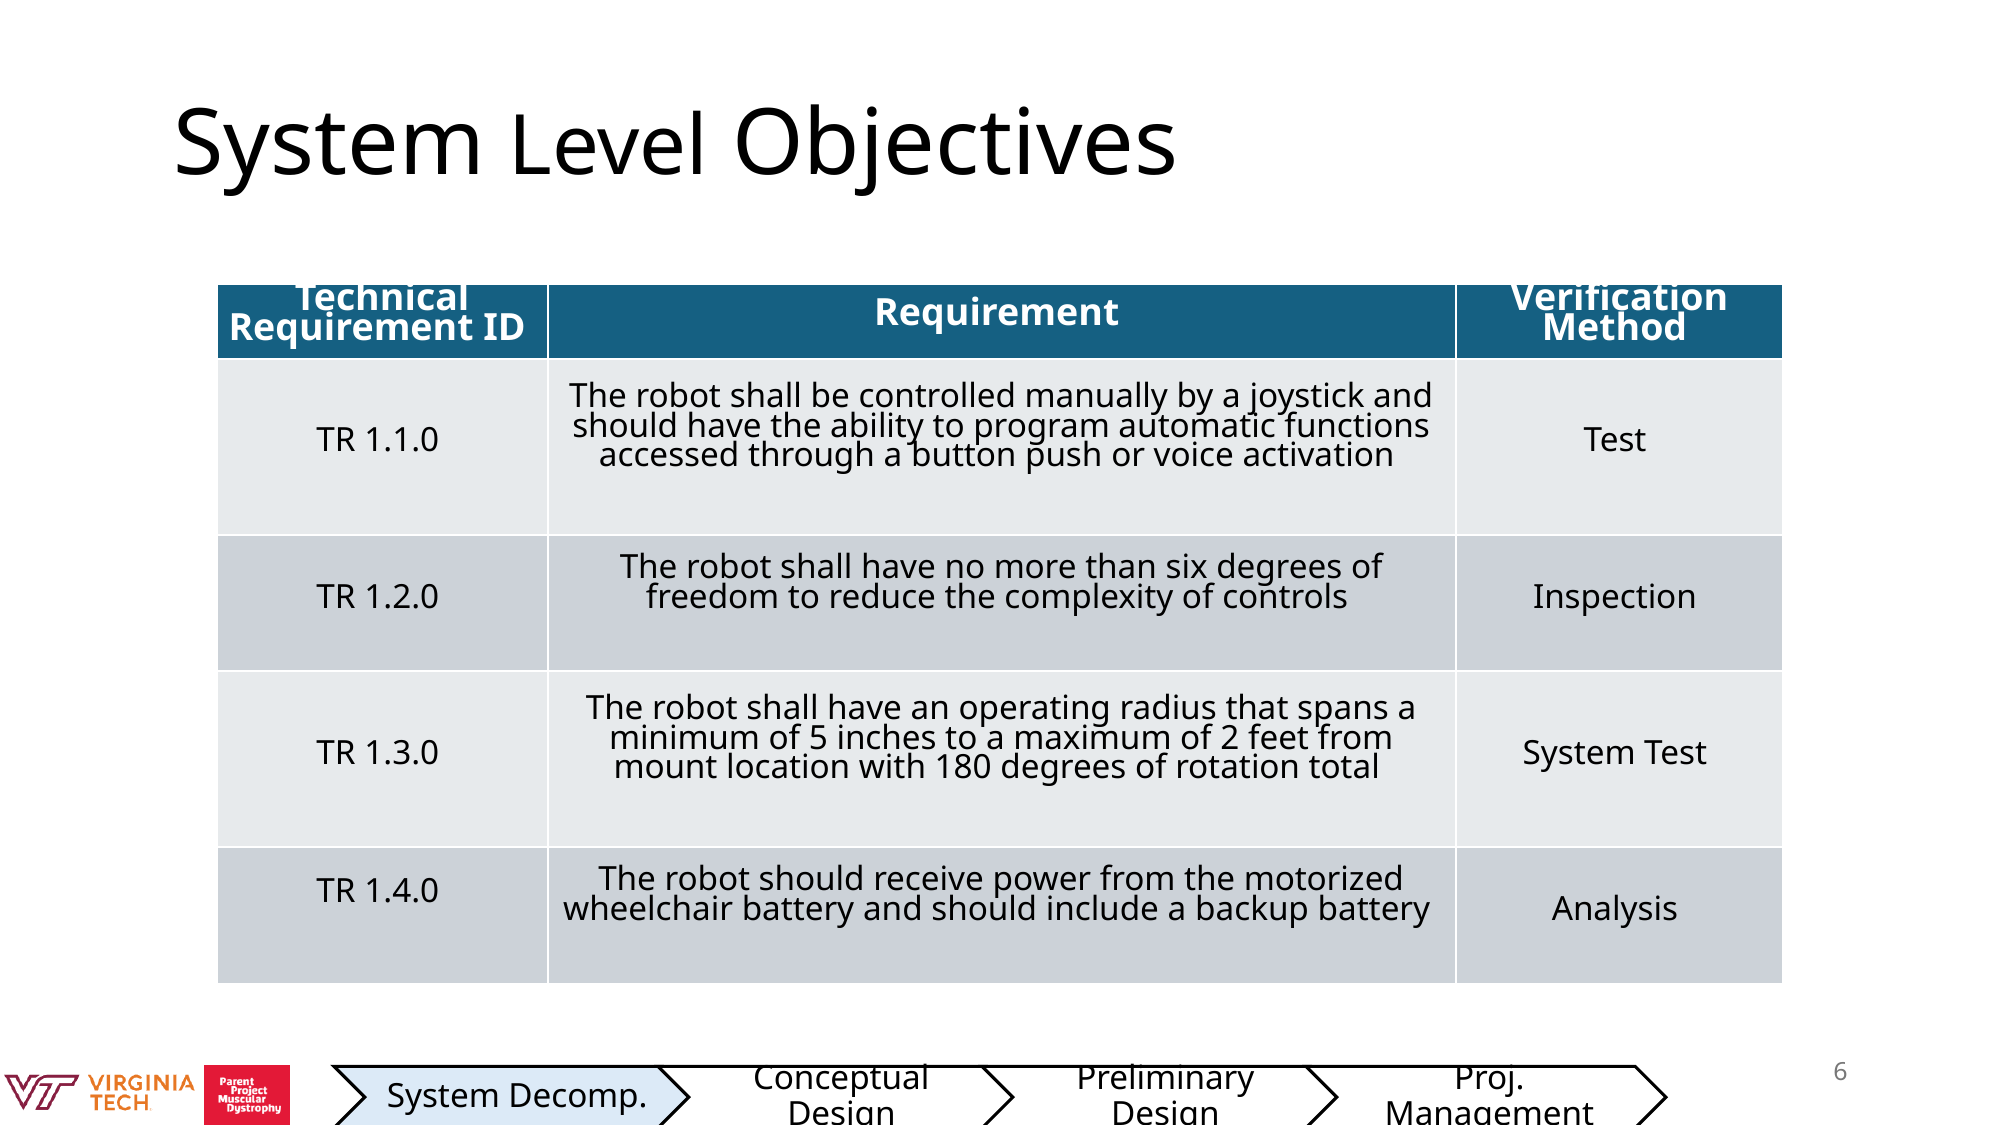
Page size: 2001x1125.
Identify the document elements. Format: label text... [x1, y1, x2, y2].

table_cell The robot shall be controlled manually by a joystick and should have the ability to program automatic functions accessed through a button push or voice activation [549, 360, 1455, 534]
table_cell The robot should receive power from the motorized wheelchair battery and should include a backup battery [549, 848, 1455, 983]
picture [0, 1065, 290, 1125]
table_cell The robot shall have an operating radius that spans a minimum of 5 inches to a maximum of 2 feet from mount location with 180 degrees of rotation total [549, 672, 1455, 846]
table_cell TR 1.4.0 [218, 848, 547, 983]
table_header Requirement [549, 285, 1455, 358]
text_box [332, 1001, 1668, 1125]
title System Level Objectives [157, 35, 1864, 255]
table_cell TR 1.1.0 [218, 360, 547, 534]
table_cell Test [1457, 360, 1782, 534]
table_cell The robot shall have no more than six degrees of freedom to reduce the complexity of controls [549, 536, 1455, 670]
table_cell Inspection [1457, 536, 1782, 670]
table_cell System Test [1457, 672, 1782, 846]
table_cell TR 1.3.0 [218, 672, 547, 846]
table_header Technical Requirement ID [218, 285, 547, 358]
table_header Verification Method [1457, 285, 1782, 358]
table_cell Analysis [1457, 848, 1782, 983]
table_cell TR 1.2.0 [218, 536, 547, 670]
slide_number 6 [1668, 1042, 1863, 1103]
